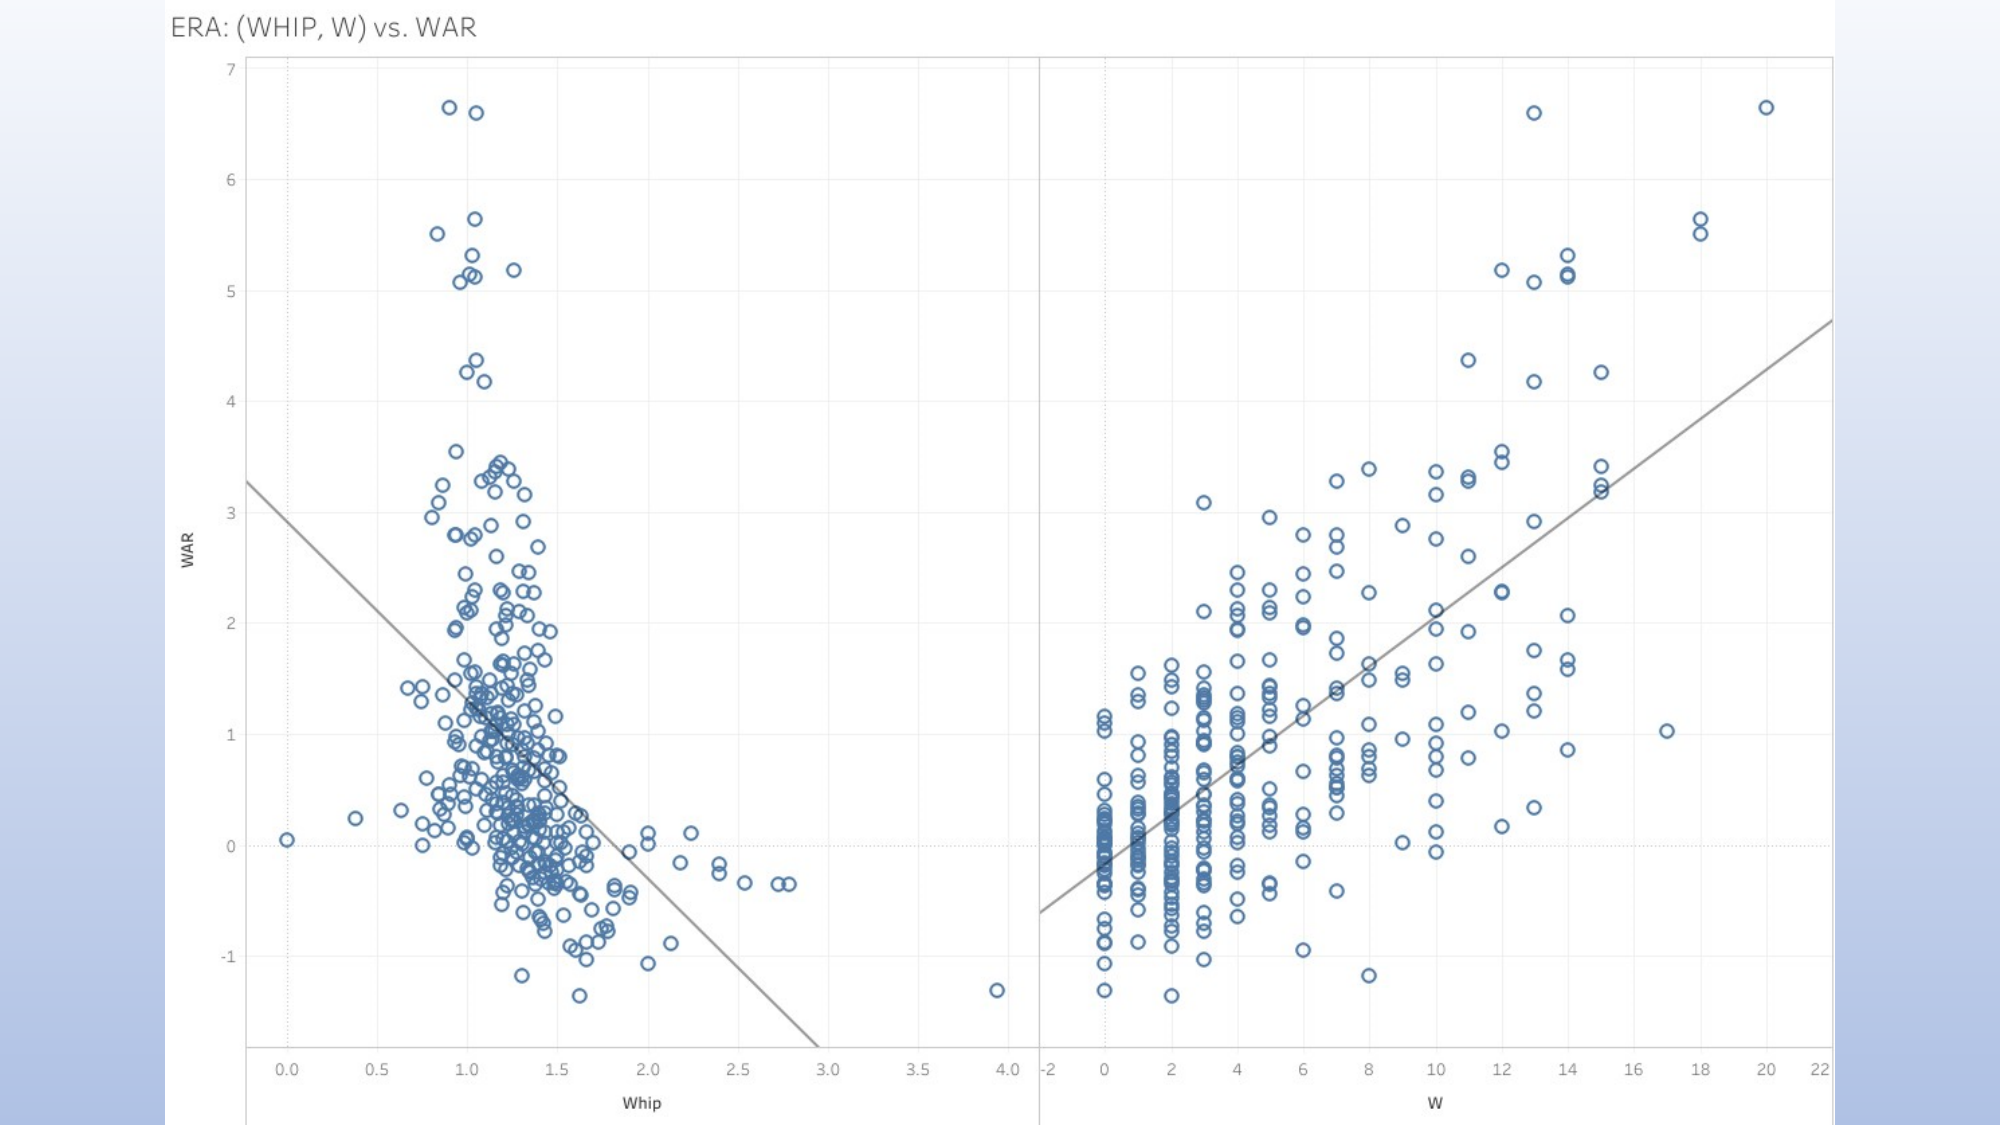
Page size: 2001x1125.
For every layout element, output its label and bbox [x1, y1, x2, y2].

picture [164, 0, 1835, 1125]
